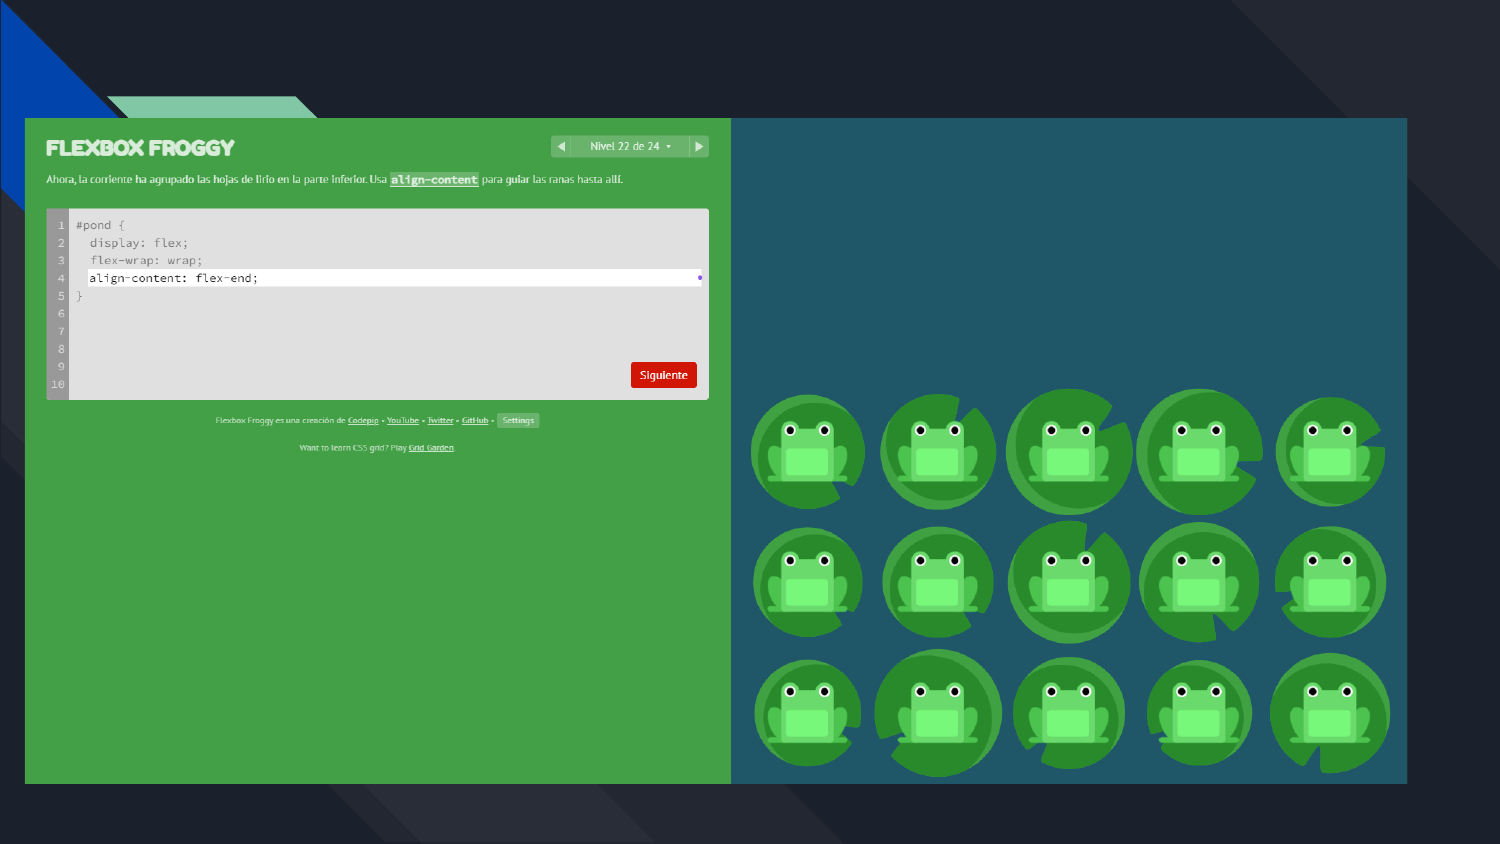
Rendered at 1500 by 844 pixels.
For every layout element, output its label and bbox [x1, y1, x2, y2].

picture [24, 118, 1408, 784]
